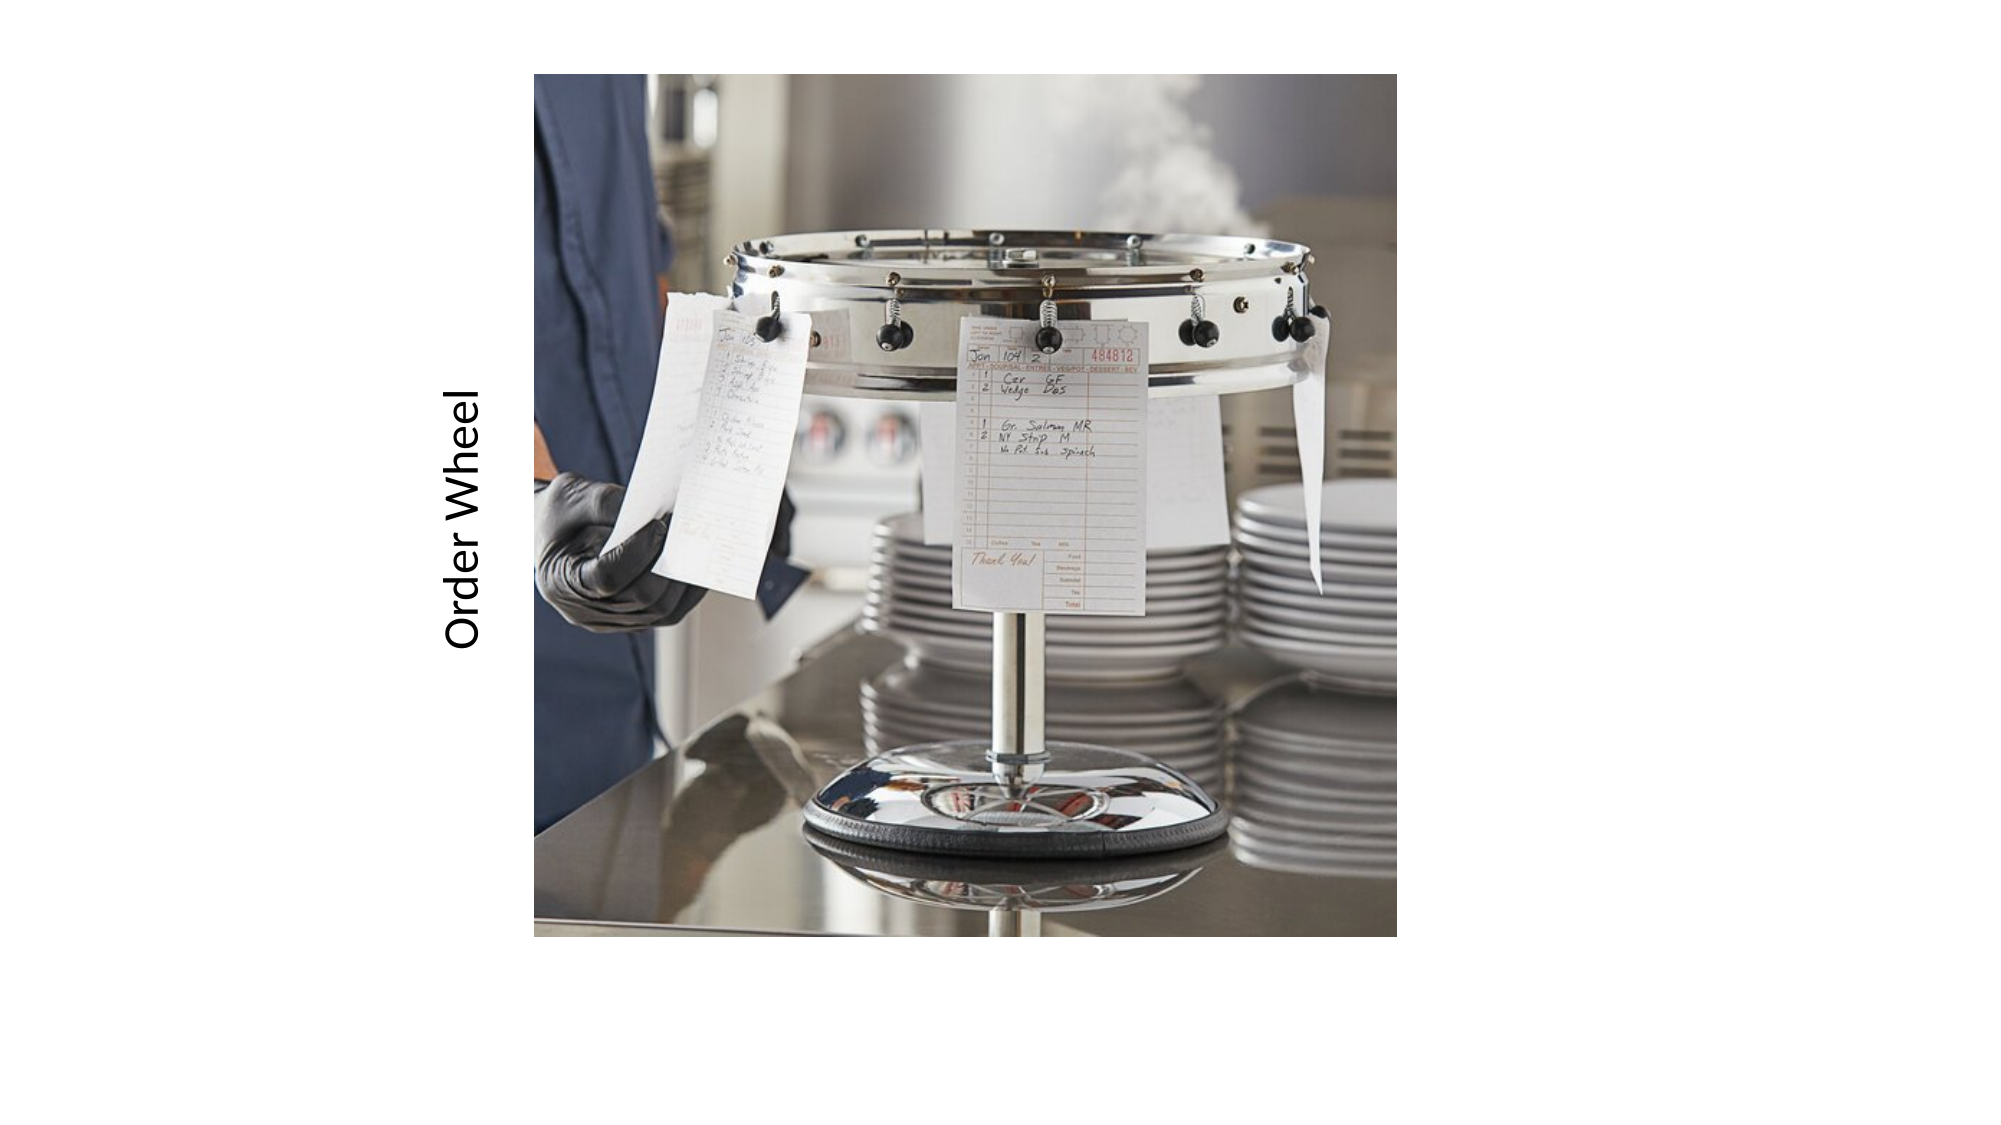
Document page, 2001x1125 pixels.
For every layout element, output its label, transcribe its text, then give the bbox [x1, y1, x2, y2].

picture [534, 74, 1397, 937]
text_box Order Wheel [420, 155, 496, 884]
